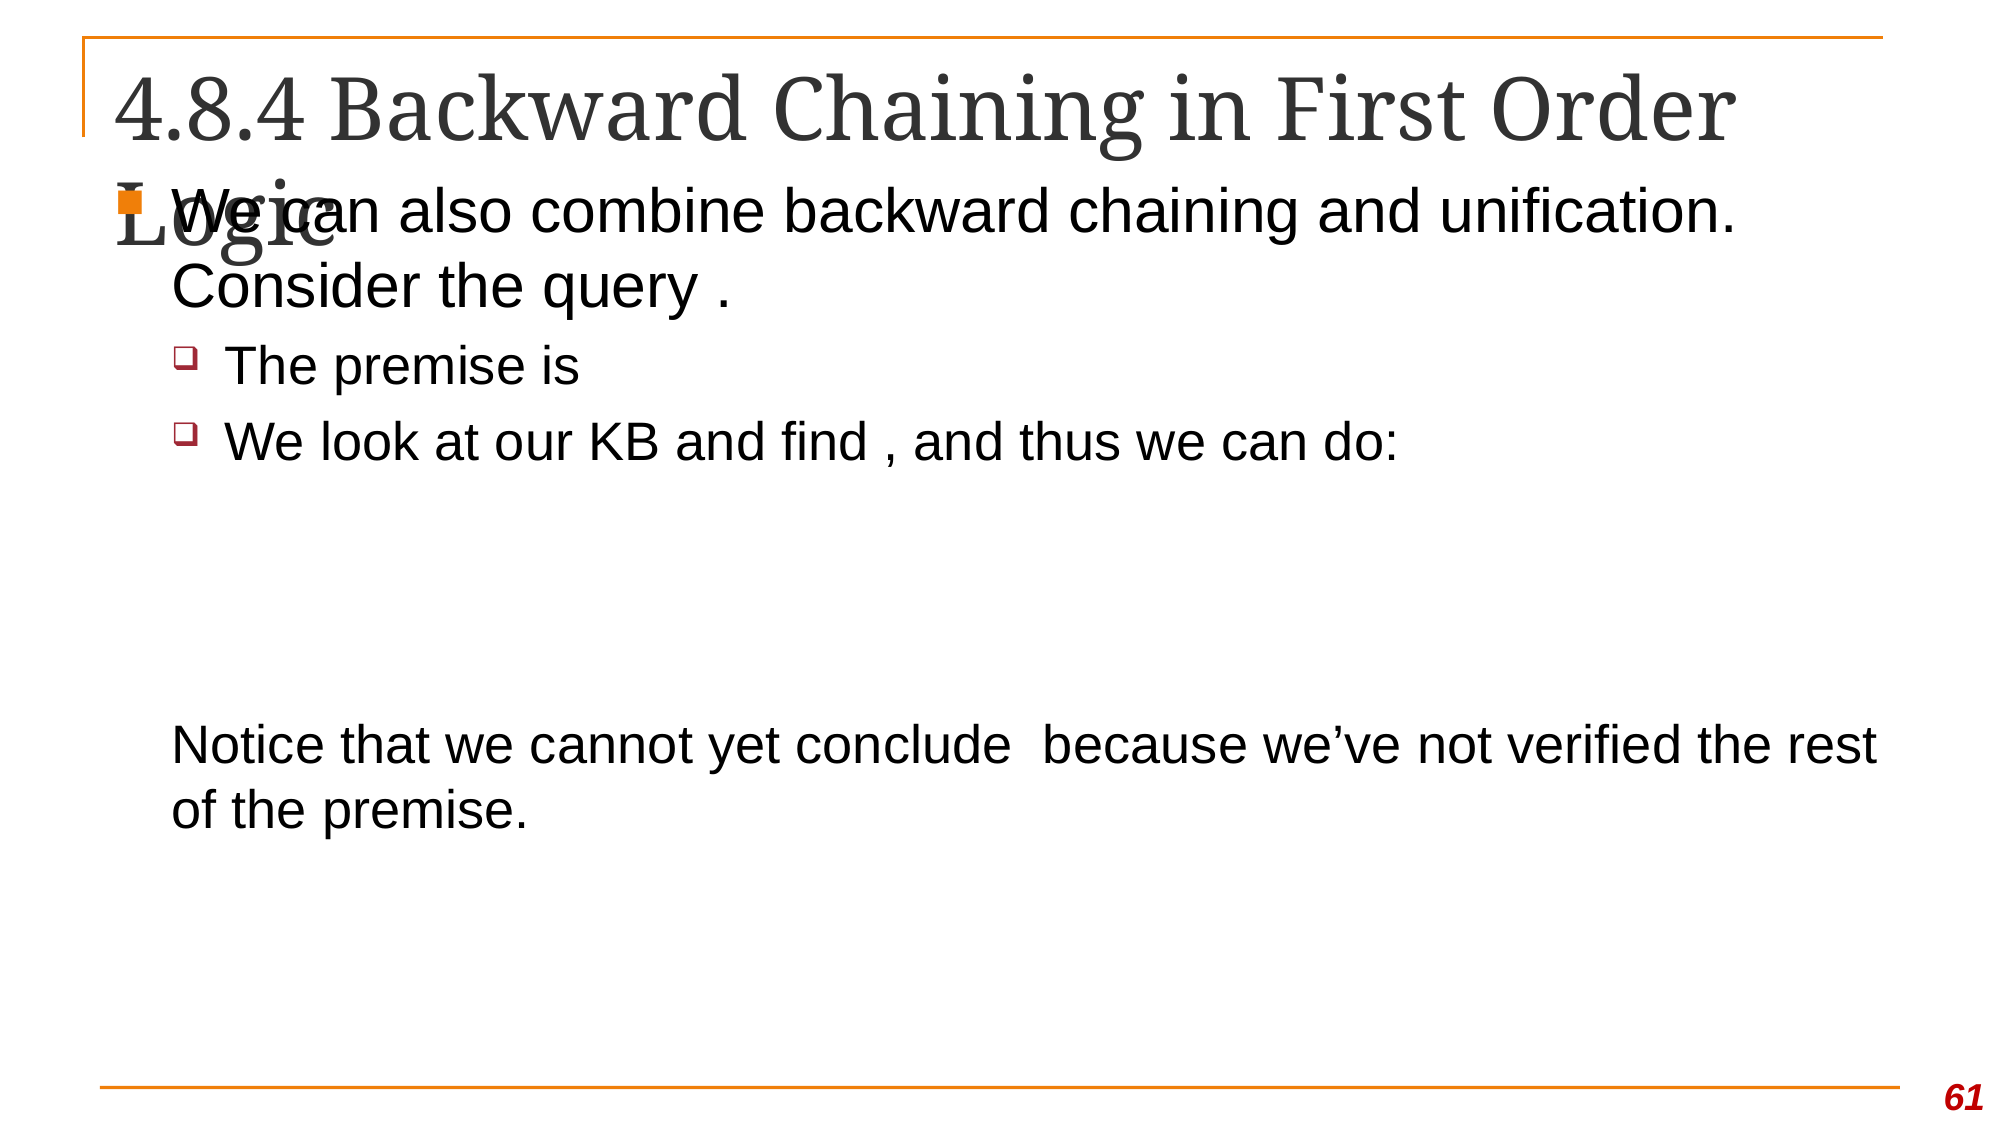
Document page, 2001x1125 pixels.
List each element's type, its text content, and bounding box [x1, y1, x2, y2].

title 4.8.4 Backward Chaining in First Order Logic [99, 45, 1900, 163]
slide_number 61 [1883, 1050, 2000, 1125]
